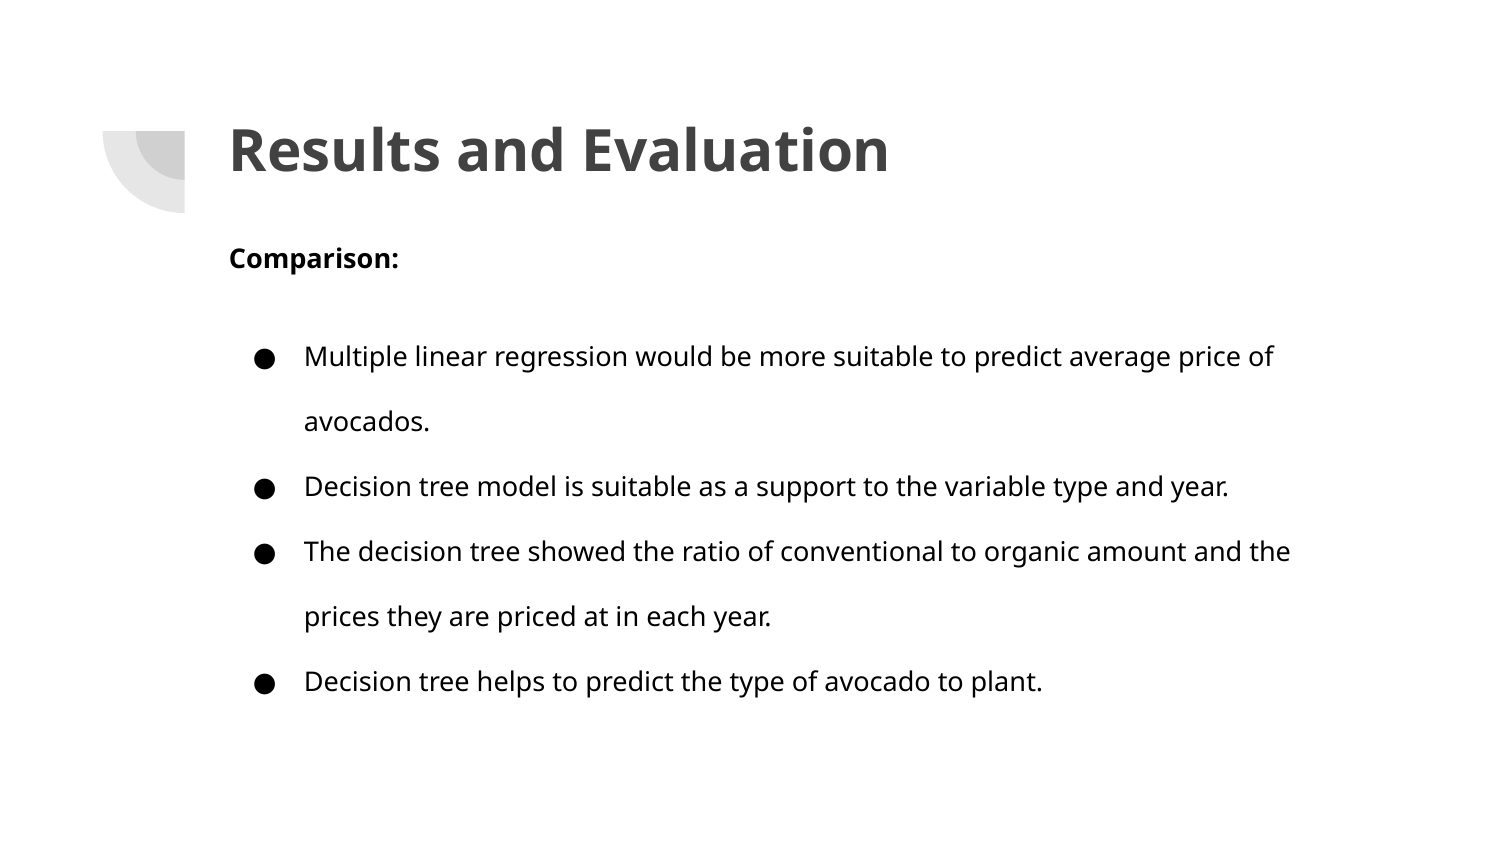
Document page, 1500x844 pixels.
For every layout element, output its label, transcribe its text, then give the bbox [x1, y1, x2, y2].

list Comparison: Multiple linear regression would be more suitable to predict average price of avocados. Decision tree model is suitable as a support to the variable type and year. The decision tree showed the ratio of conventional to organic amount and the prices they are priced at in each year. Decision tree helps to predict the type of avocado to plant. [213, 221, 1368, 801]
title Results and Evaluation [213, 98, 1368, 221]
